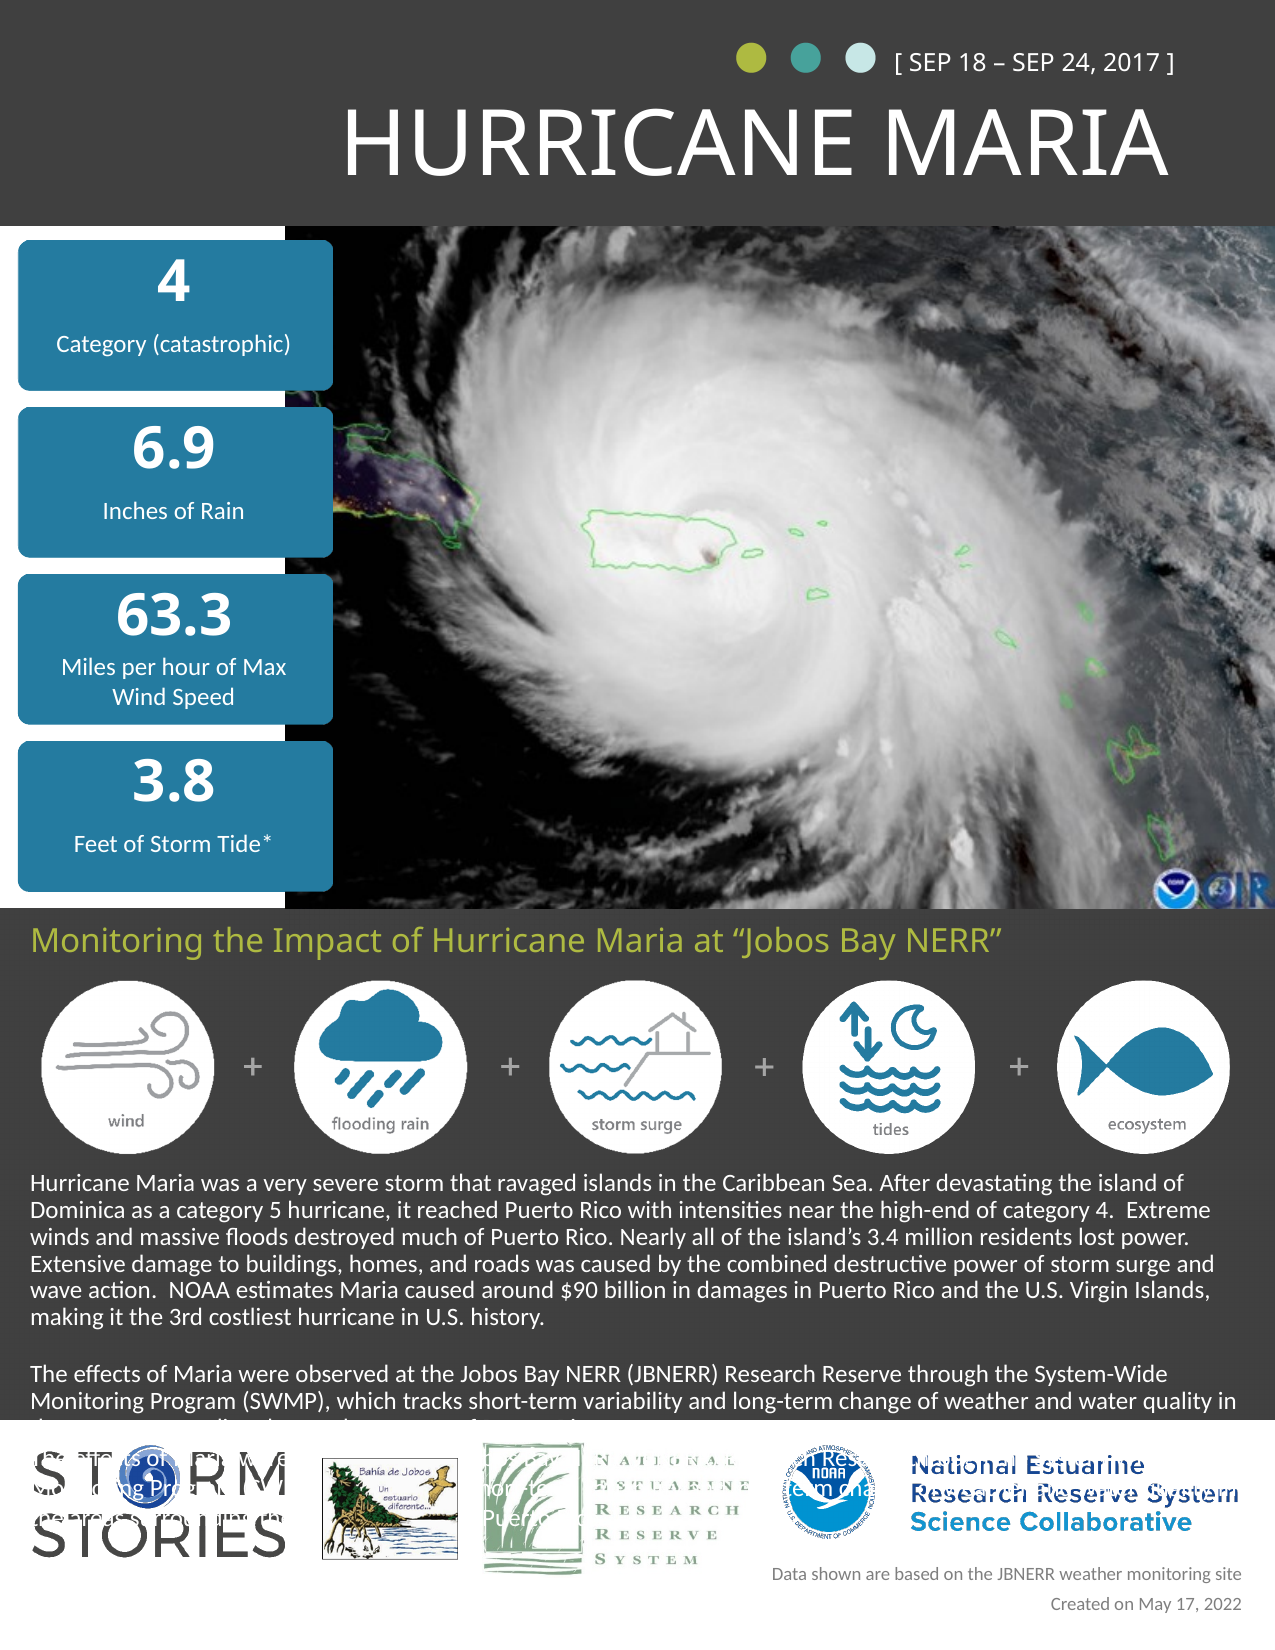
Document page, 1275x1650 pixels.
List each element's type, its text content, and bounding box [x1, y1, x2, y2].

picture [321, 1440, 458, 1576]
list Created on May 17, 2022 [941, 1585, 1242, 1624]
picture [285, 226, 1275, 909]
list Data shown are based on the JBNERR weather monitoring site [746, 1555, 1242, 1594]
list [17, 240, 333, 391]
picture [23, 1433, 294, 1569]
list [17, 574, 333, 725]
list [17, 407, 333, 558]
picture [482, 1442, 749, 1578]
picture [777, 1439, 1243, 1545]
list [17, 741, 333, 892]
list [0, 909, 1275, 1420]
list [0, 0, 1275, 226]
